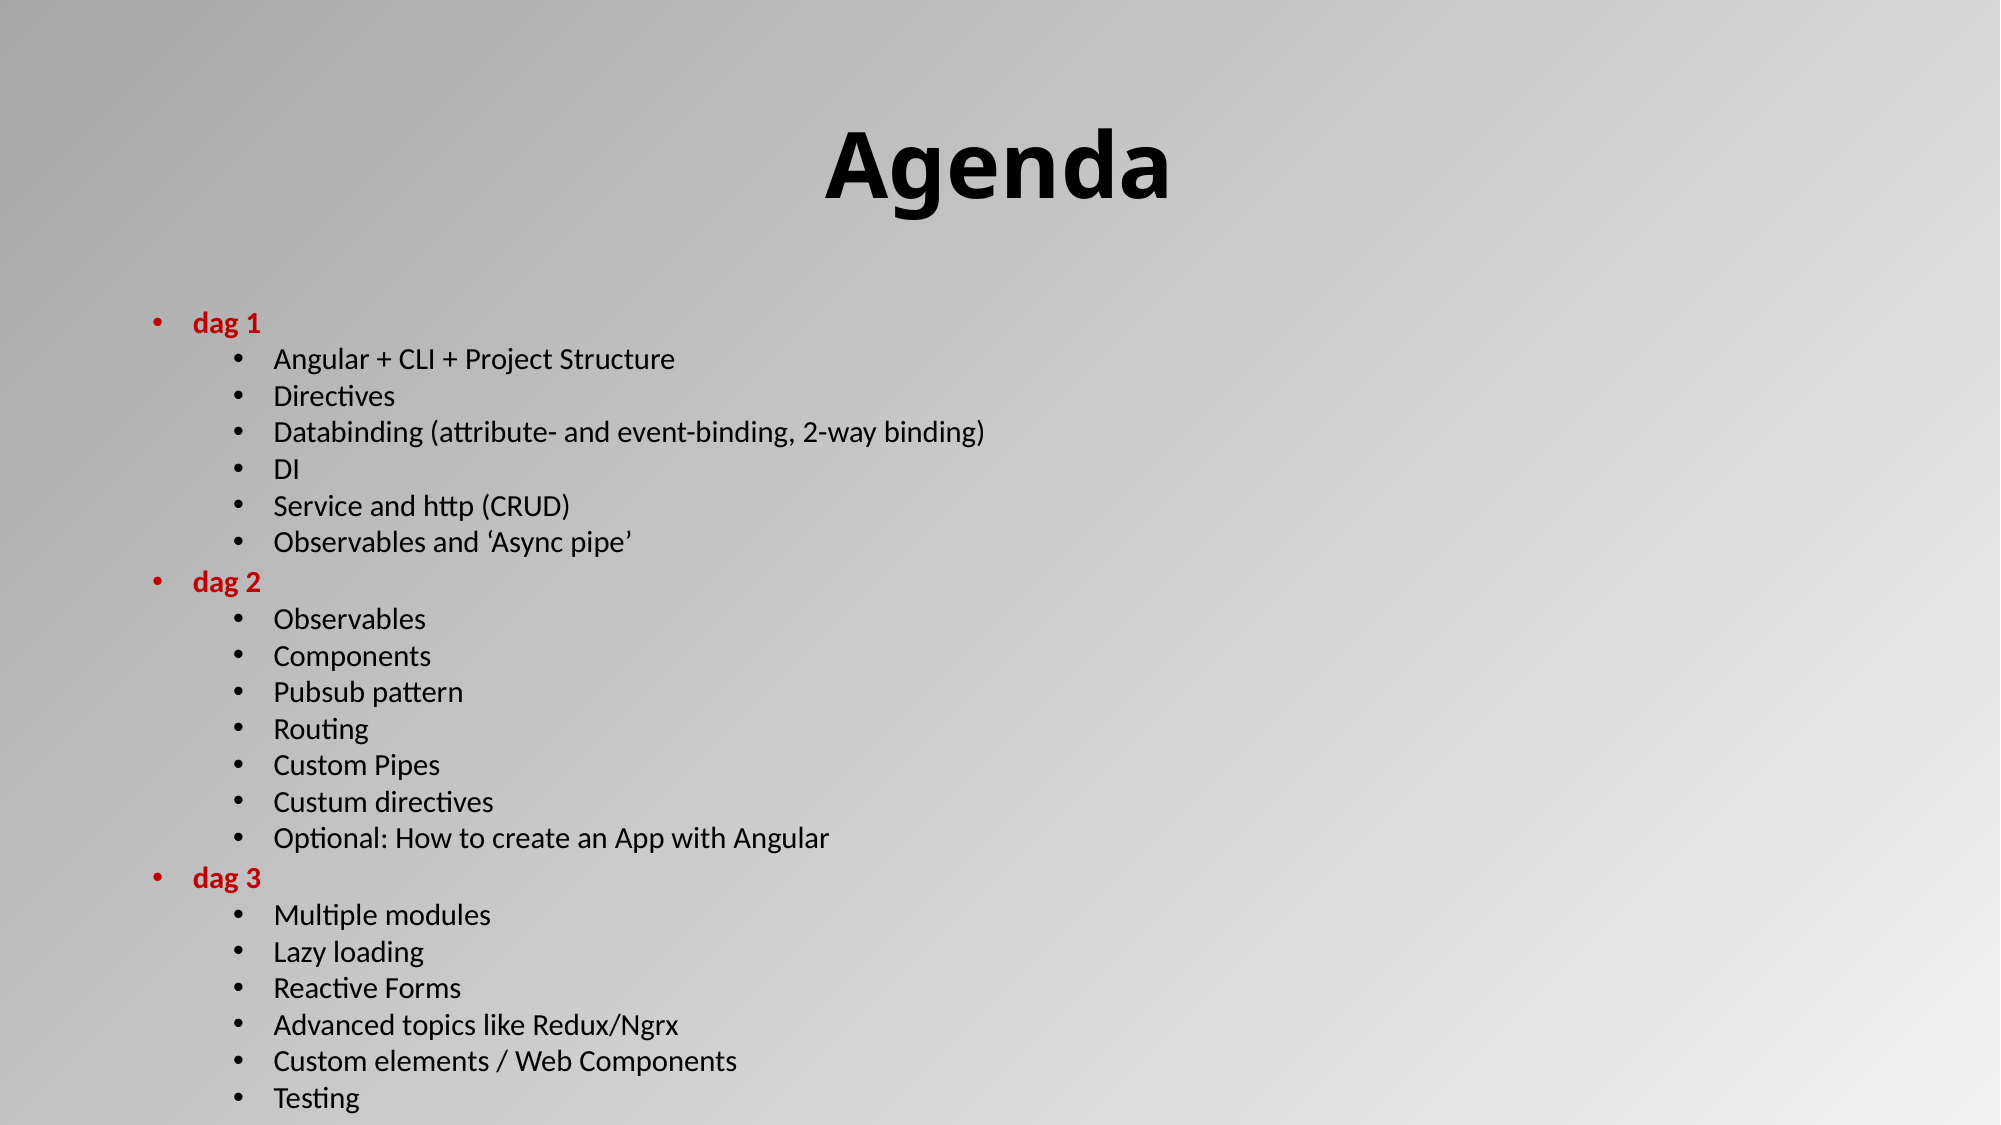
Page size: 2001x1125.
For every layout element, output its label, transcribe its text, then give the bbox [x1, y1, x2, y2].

list dag 1 Angular + CLI + Project Structure Directives Databinding (attribute- and event-binding, 2-way binding) DI Service and http (CRUD) Observables and ‘Async pipe’ dag 2 Observables Components Pubsub pattern Routing Custom Pipes Custum directives Optional: How to create an App with Angular dag 3 Multiple modules Lazy loading Reactive Forms Advanced topics like Redux/Ngrx Custom elements / Web Components Testing [137, 299, 1907, 1125]
title Agenda [137, 59, 1863, 278]
